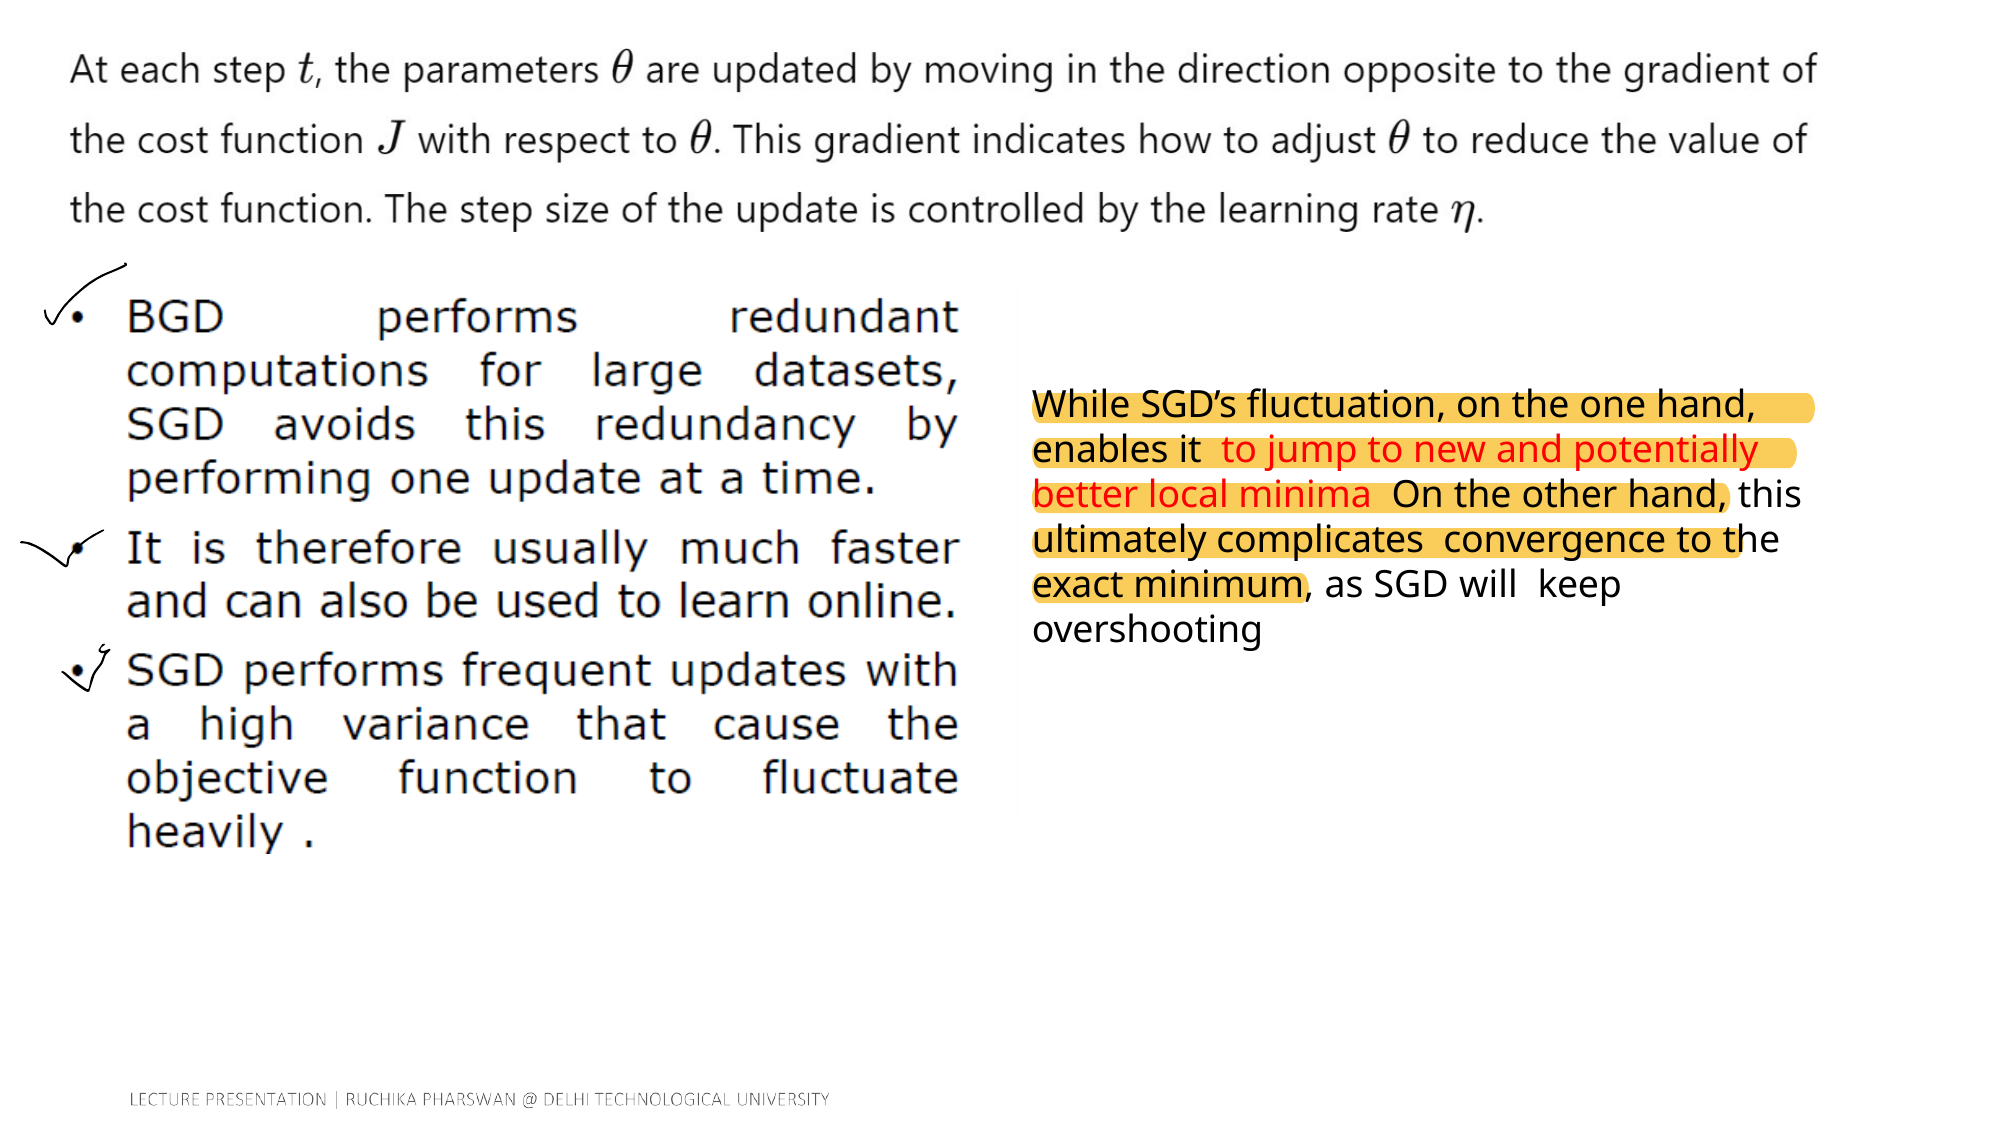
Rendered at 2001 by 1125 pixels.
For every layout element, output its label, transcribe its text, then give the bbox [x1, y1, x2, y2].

picture [131, 1090, 829, 1109]
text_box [19, 262, 1020, 855]
text_box While SGD’s fluctuation, on the one hand, enables it to jump to new and potentially better local minima On the other hand, this ultimately complicates convergence to the exact minimum, as SGD will keep overshooting [1029, 378, 1818, 651]
picture [69, 48, 1818, 233]
